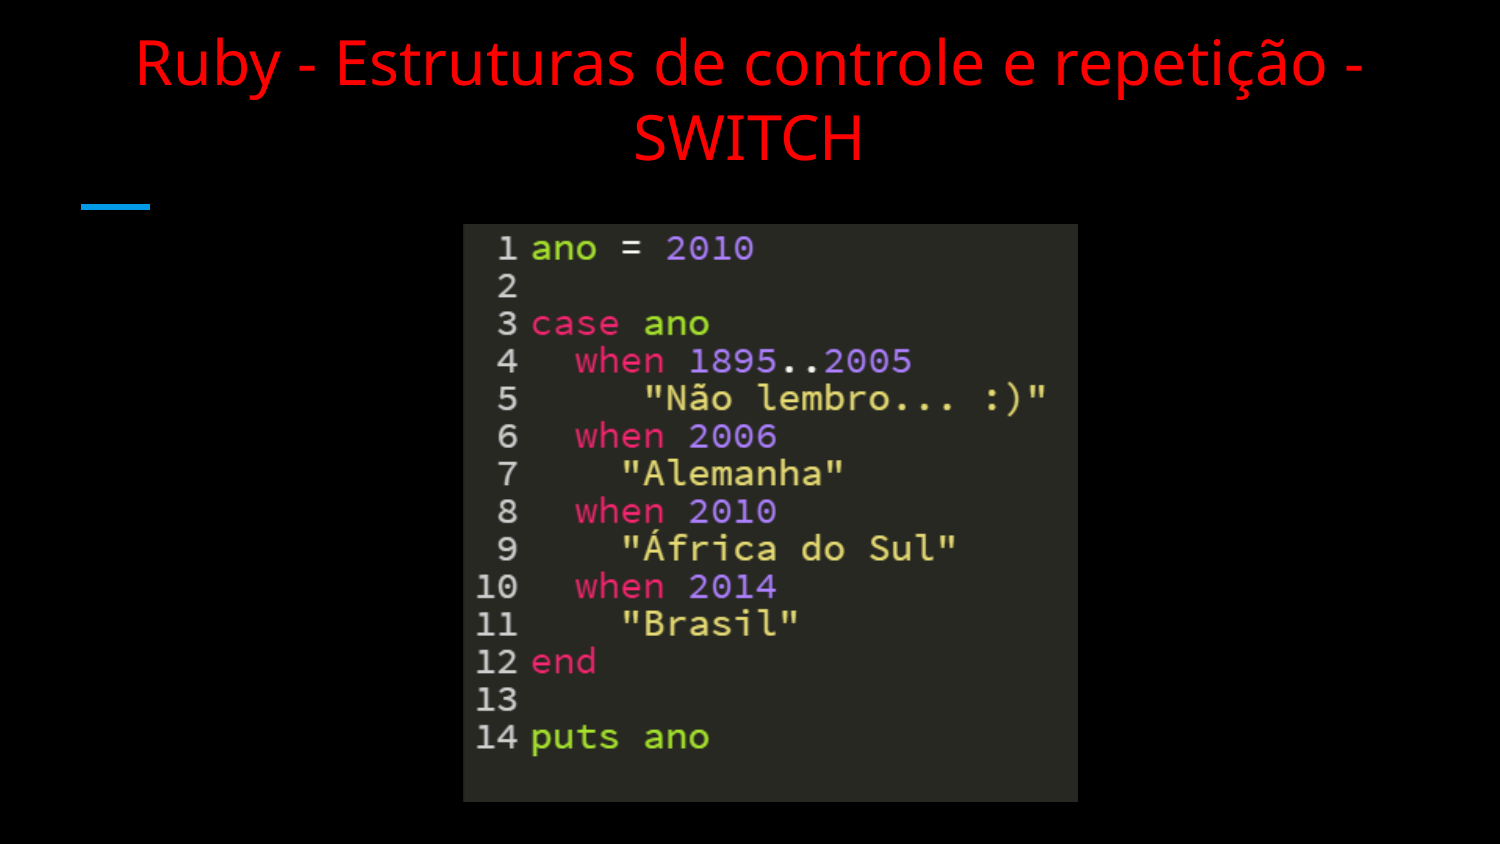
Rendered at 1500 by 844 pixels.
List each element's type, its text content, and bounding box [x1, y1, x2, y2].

title Ruby - Estruturas de controle e repetição - SWITCH [63, 75, 1437, 188]
picture [463, 224, 1078, 802]
